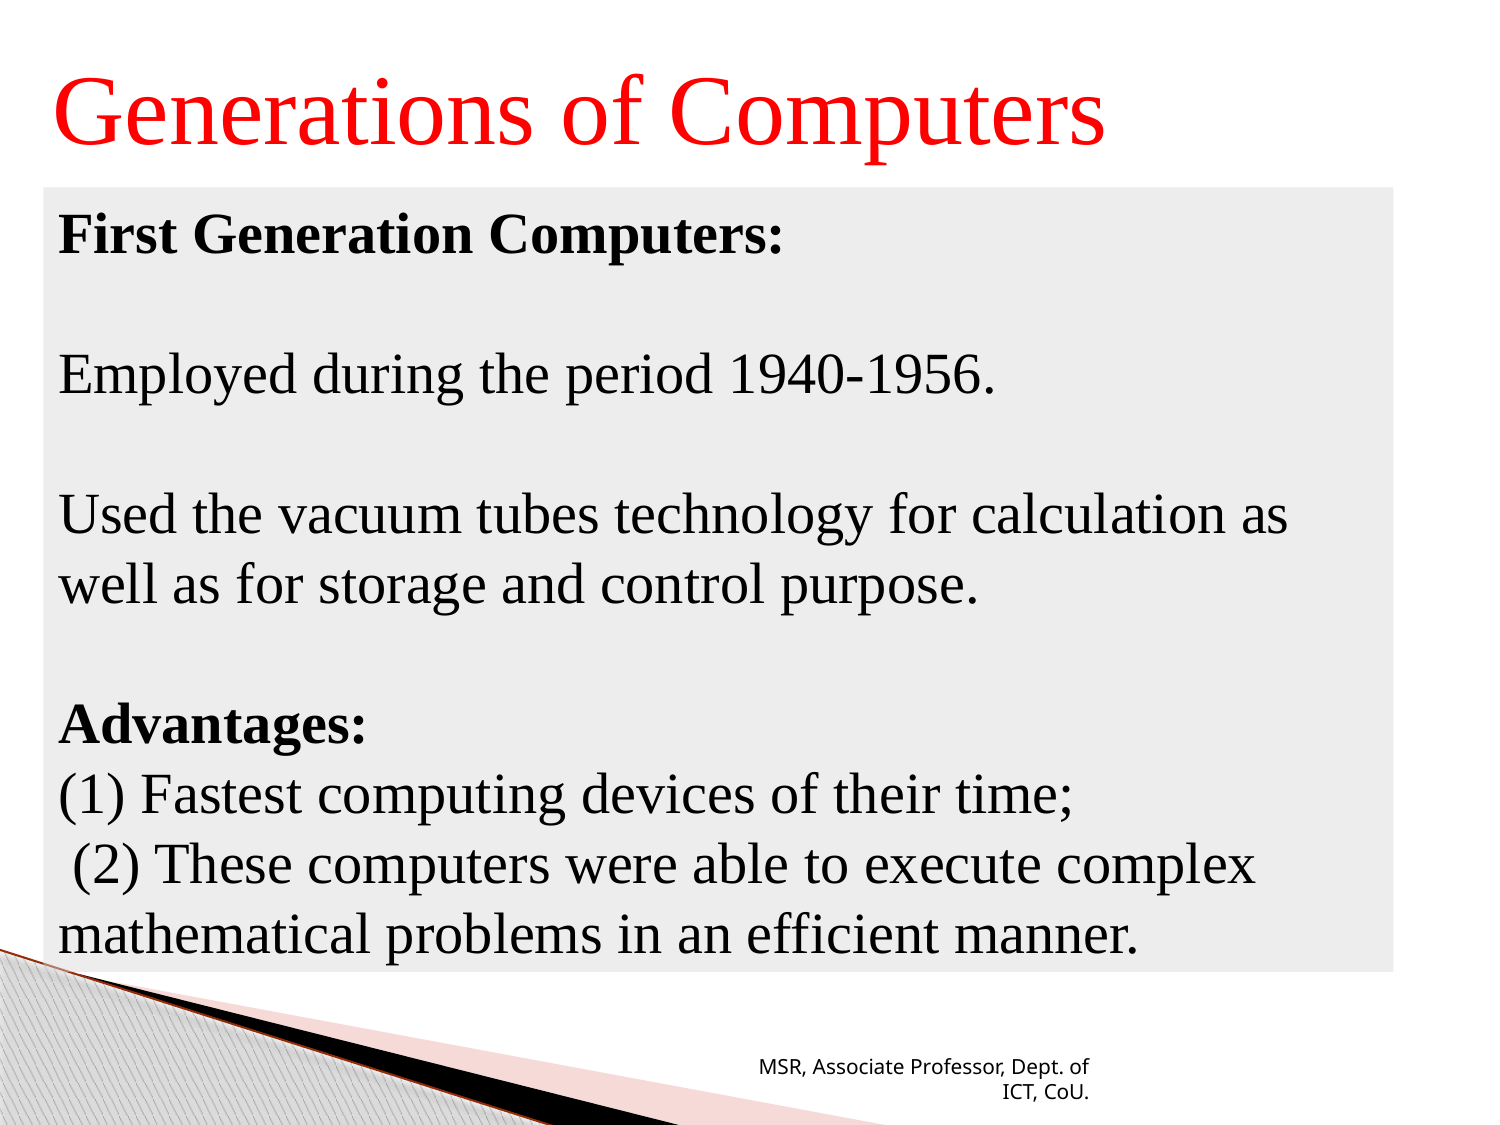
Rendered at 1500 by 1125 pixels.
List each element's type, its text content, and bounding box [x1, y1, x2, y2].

footer MSR, Associate Professor, Dept. of ICT, CoU. [718, 1062, 1105, 1112]
text_box First Generation Computers: Employed during the period 1940-1956. Used the vacuum tubes technology for calculation as well as for storage and control purpose. Advantages: (1) Fastest computing devices of their time; (2) These computers were able to execute complex mathematical problems in an efficient manner. [43, 187, 1394, 972]
text_box Generations of Computers [38, 37, 1330, 138]
